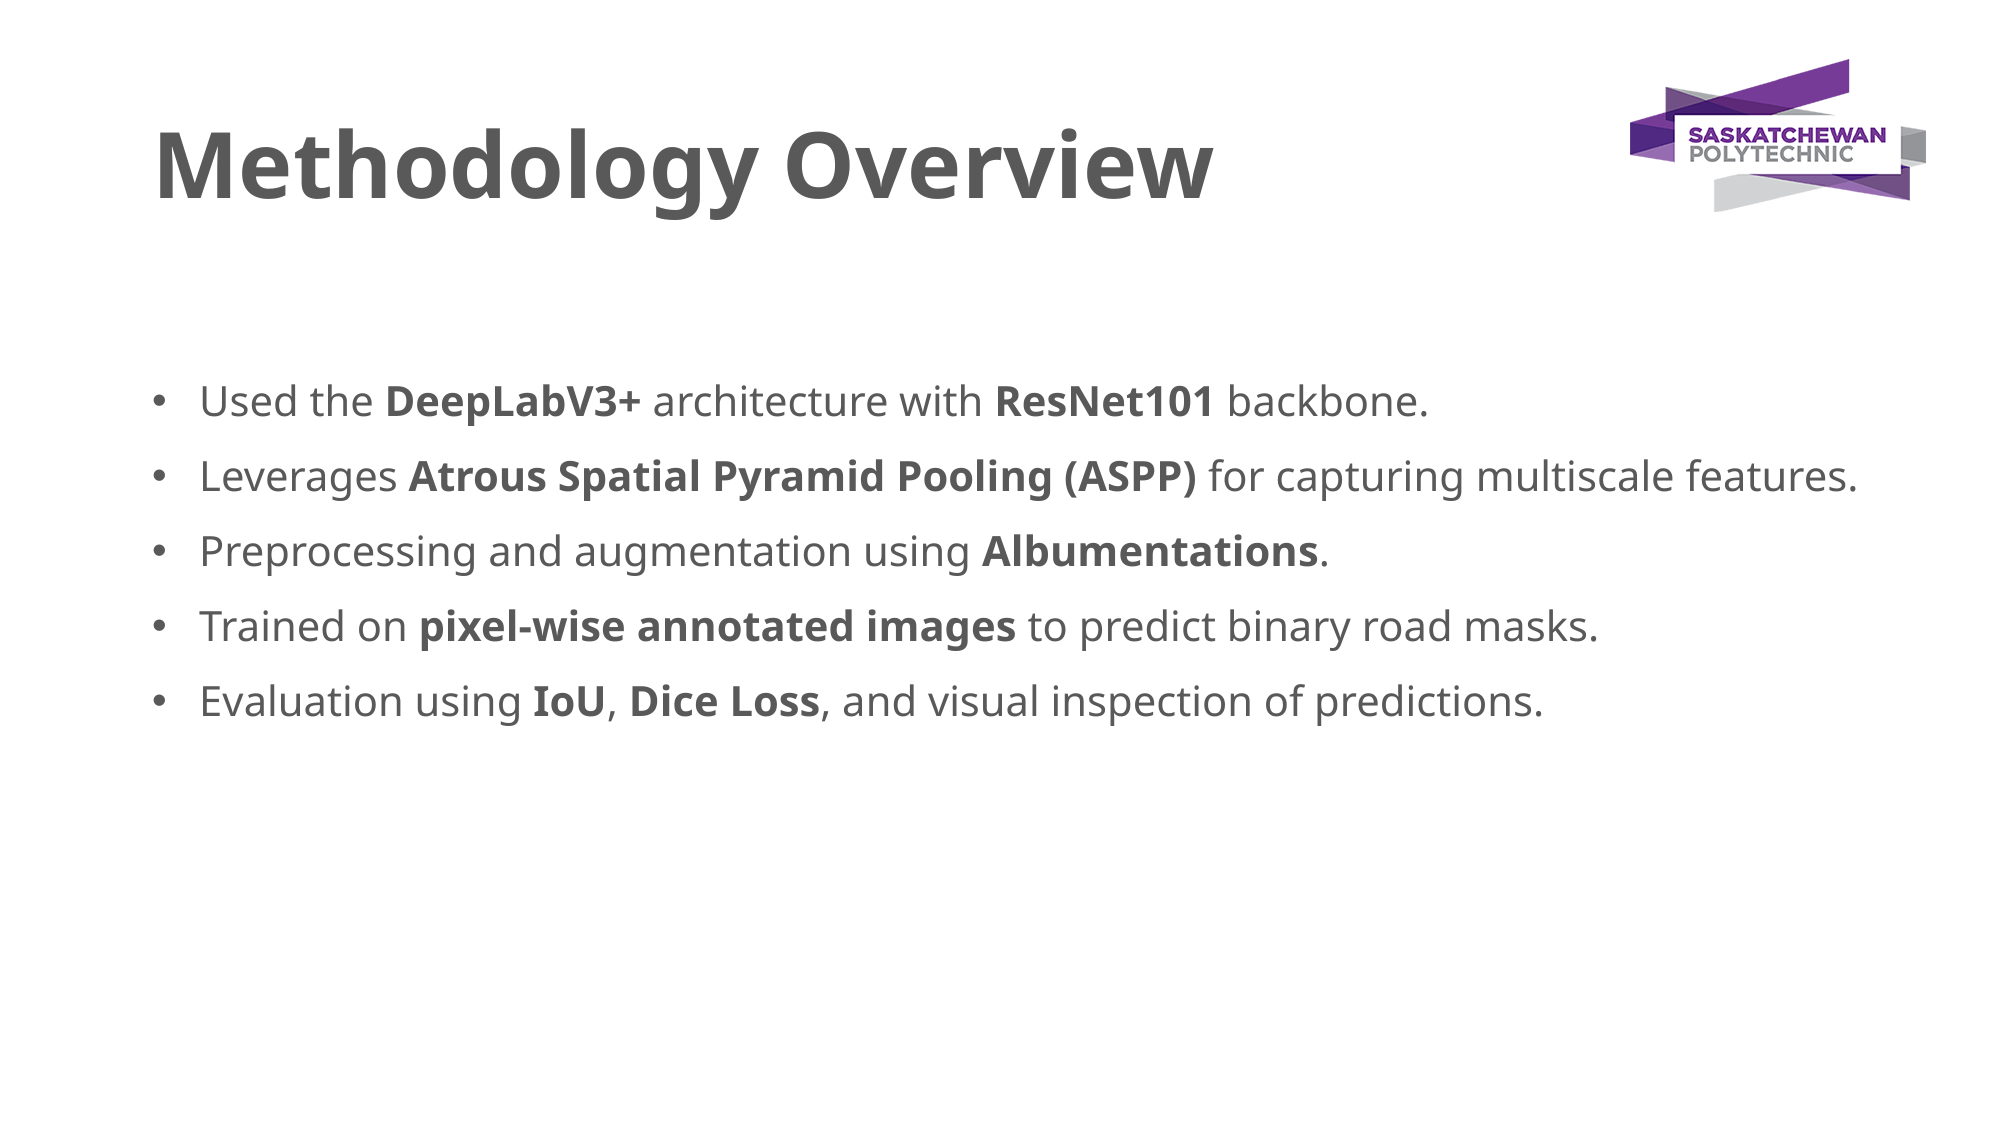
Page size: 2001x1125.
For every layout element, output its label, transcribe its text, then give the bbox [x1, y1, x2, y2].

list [1629, 59, 1927, 213]
text_box Used the DeepLabV3+ architecture with ResNet101 backbone. Leverages Atrous Spatial Pyramid Pooling (ASPP) for capturing multiscale features. Preprocessing and augmentation using Albumentations. Trained on pixel-wise annotated images to predict binary road masks. Evaluation using IoU, Dice Loss, and visual inspection of predictions. [137, 342, 1926, 778]
title Methodology Overview [137, 59, 1436, 278]
